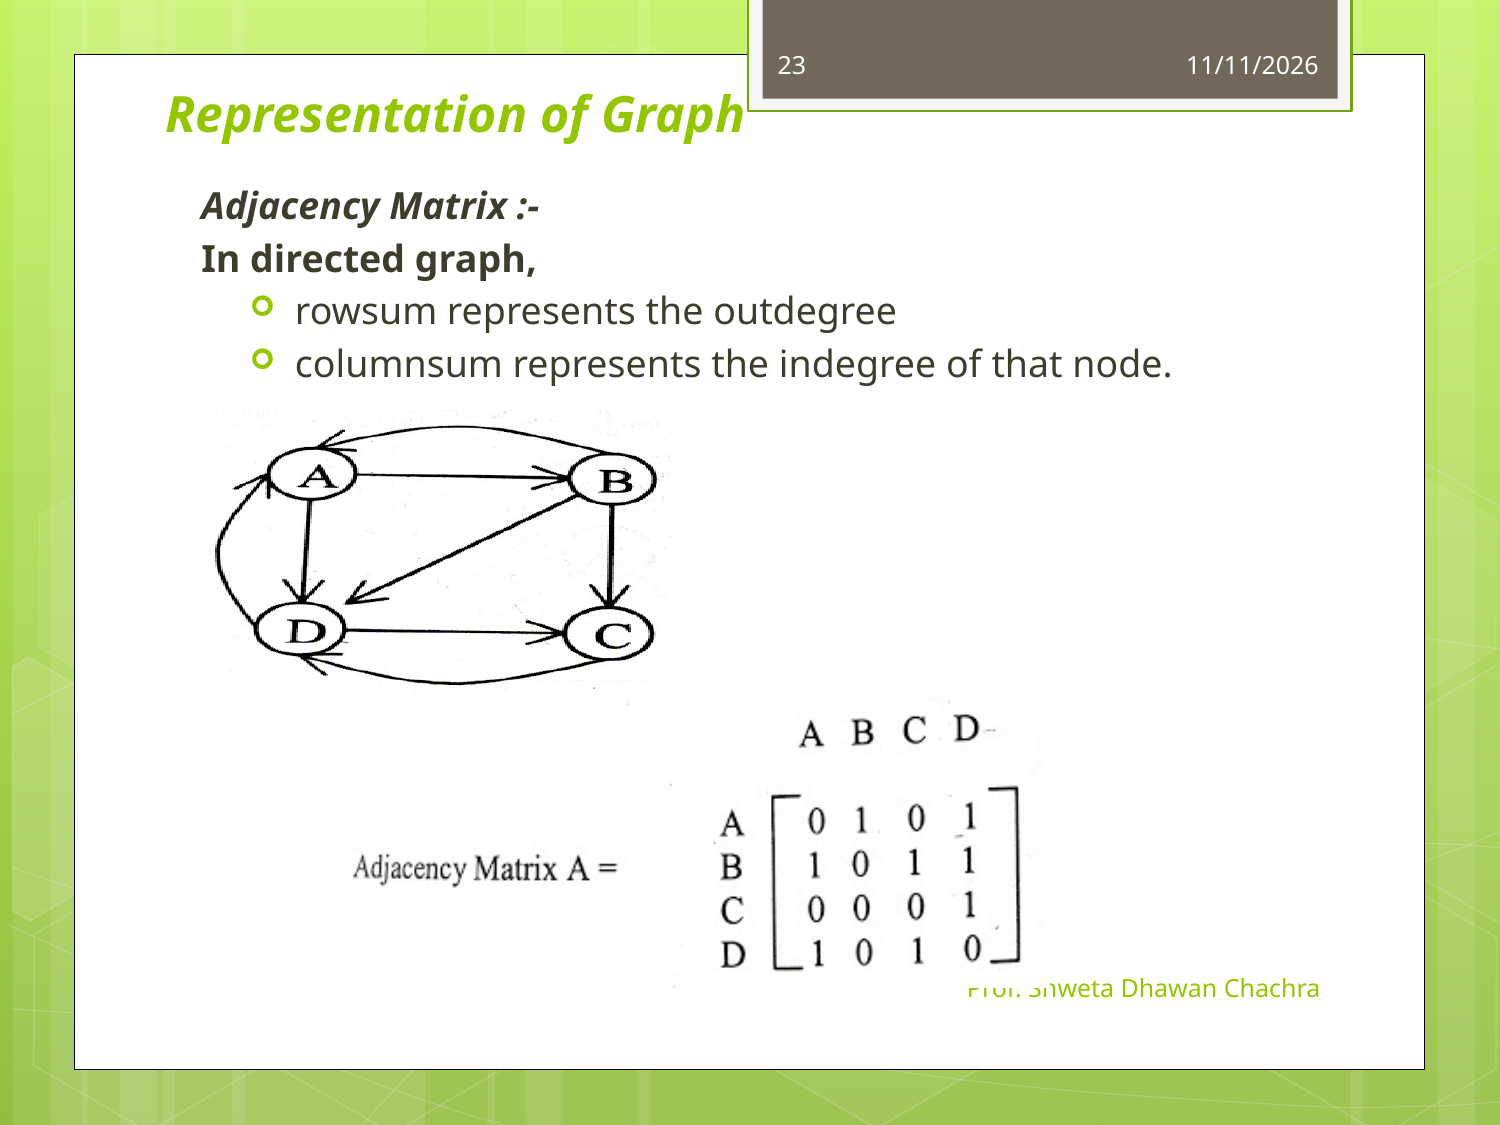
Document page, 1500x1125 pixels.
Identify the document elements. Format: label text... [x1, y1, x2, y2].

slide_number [983, 36, 1334, 97]
footer Prof. Shweta Dhawan Chachra [761, 960, 1336, 1020]
list Adjacency Matrix :- In directed graph, rowsum represents the outdegree columnsum represents the indegree of that node. [174, 174, 1287, 1020]
slide_number 23 [762, 36, 982, 97]
title Representation of Graph [150, 81, 1303, 150]
picture [199, 409, 1051, 988]
